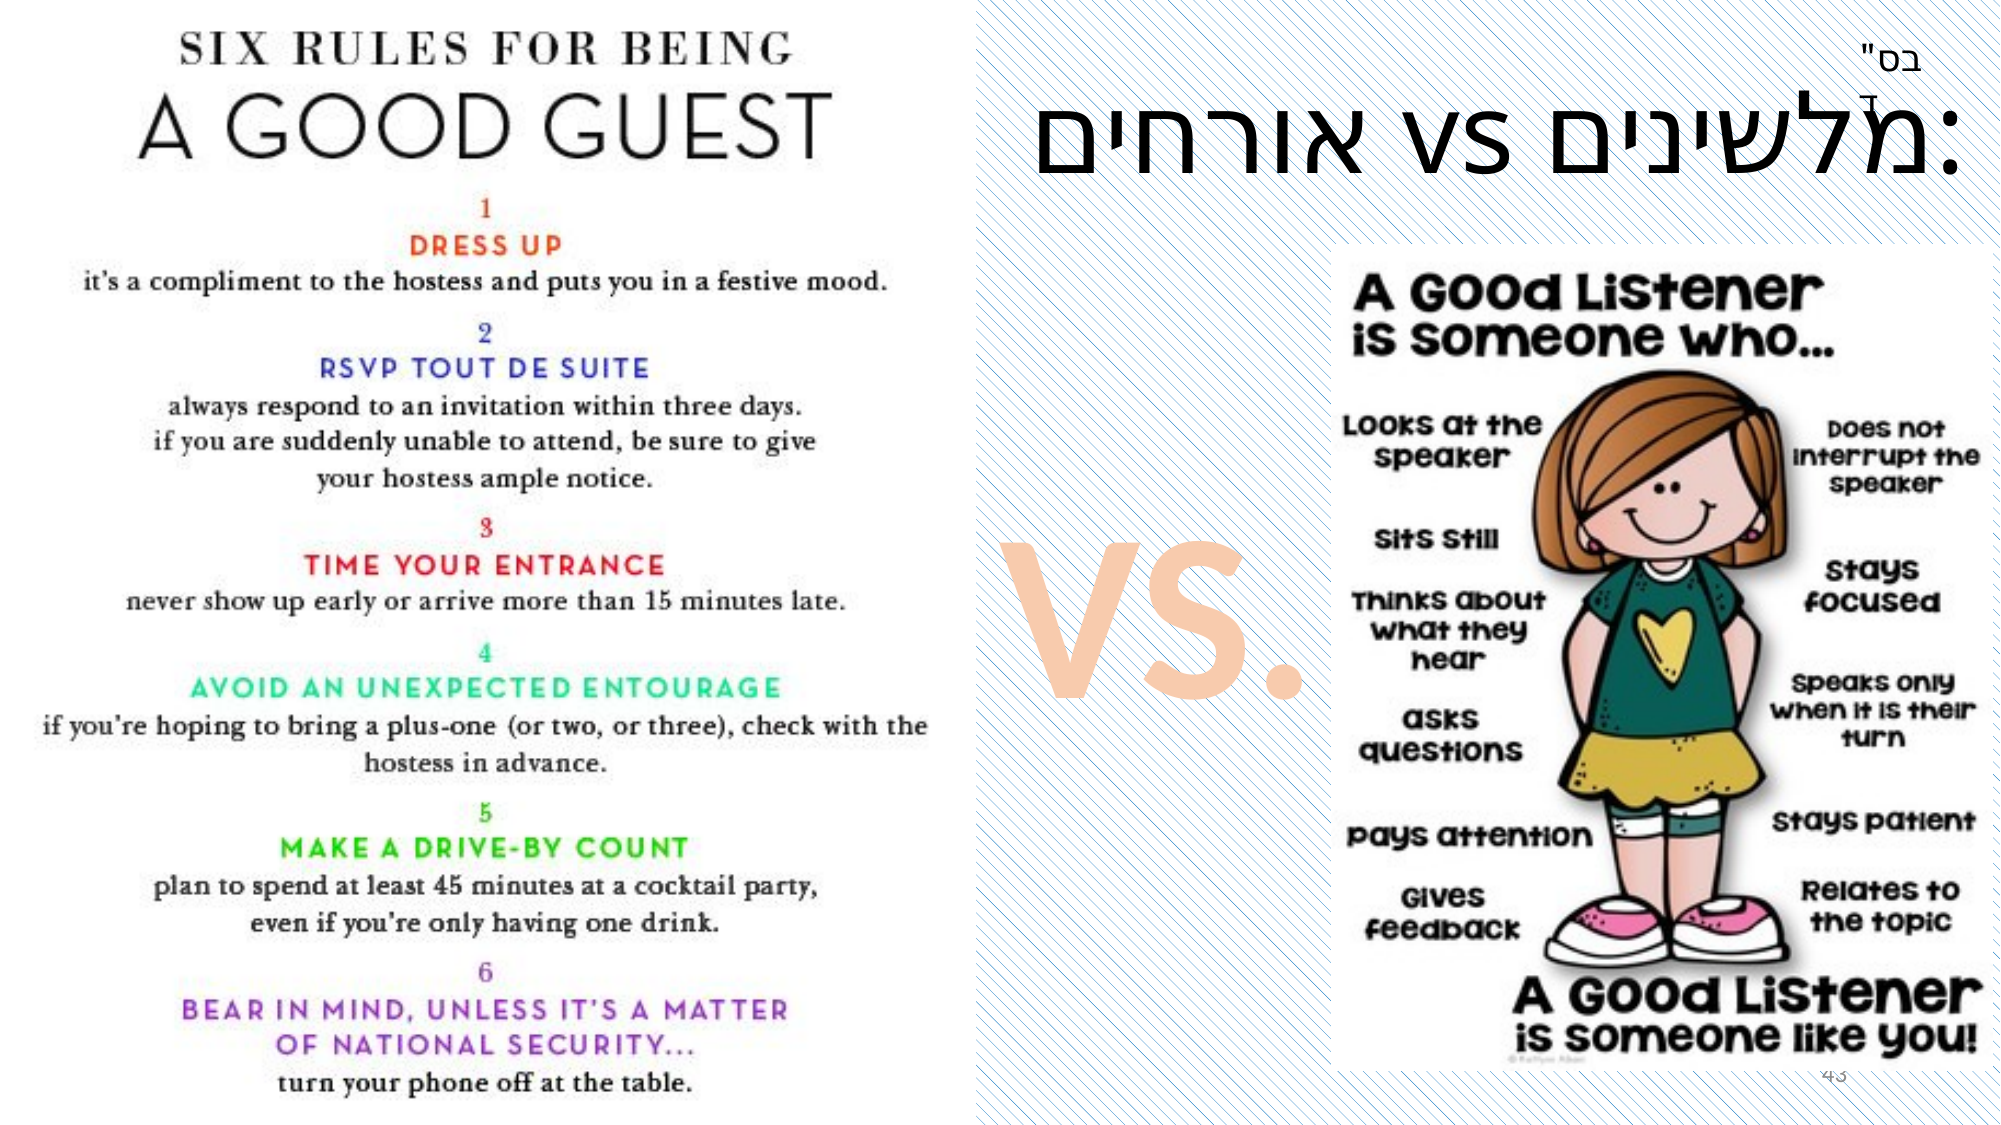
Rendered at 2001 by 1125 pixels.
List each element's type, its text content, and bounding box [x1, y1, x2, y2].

picture [0, 0, 977, 1125]
picture [1331, 244, 1993, 1071]
text_box בס"ד [1843, 26, 1957, 132]
slide_number 43 [1412, 1071, 1863, 1103]
title אורחים vs מלשינים: [977, 28, 2000, 246]
text_box VS. [984, 451, 1331, 754]
